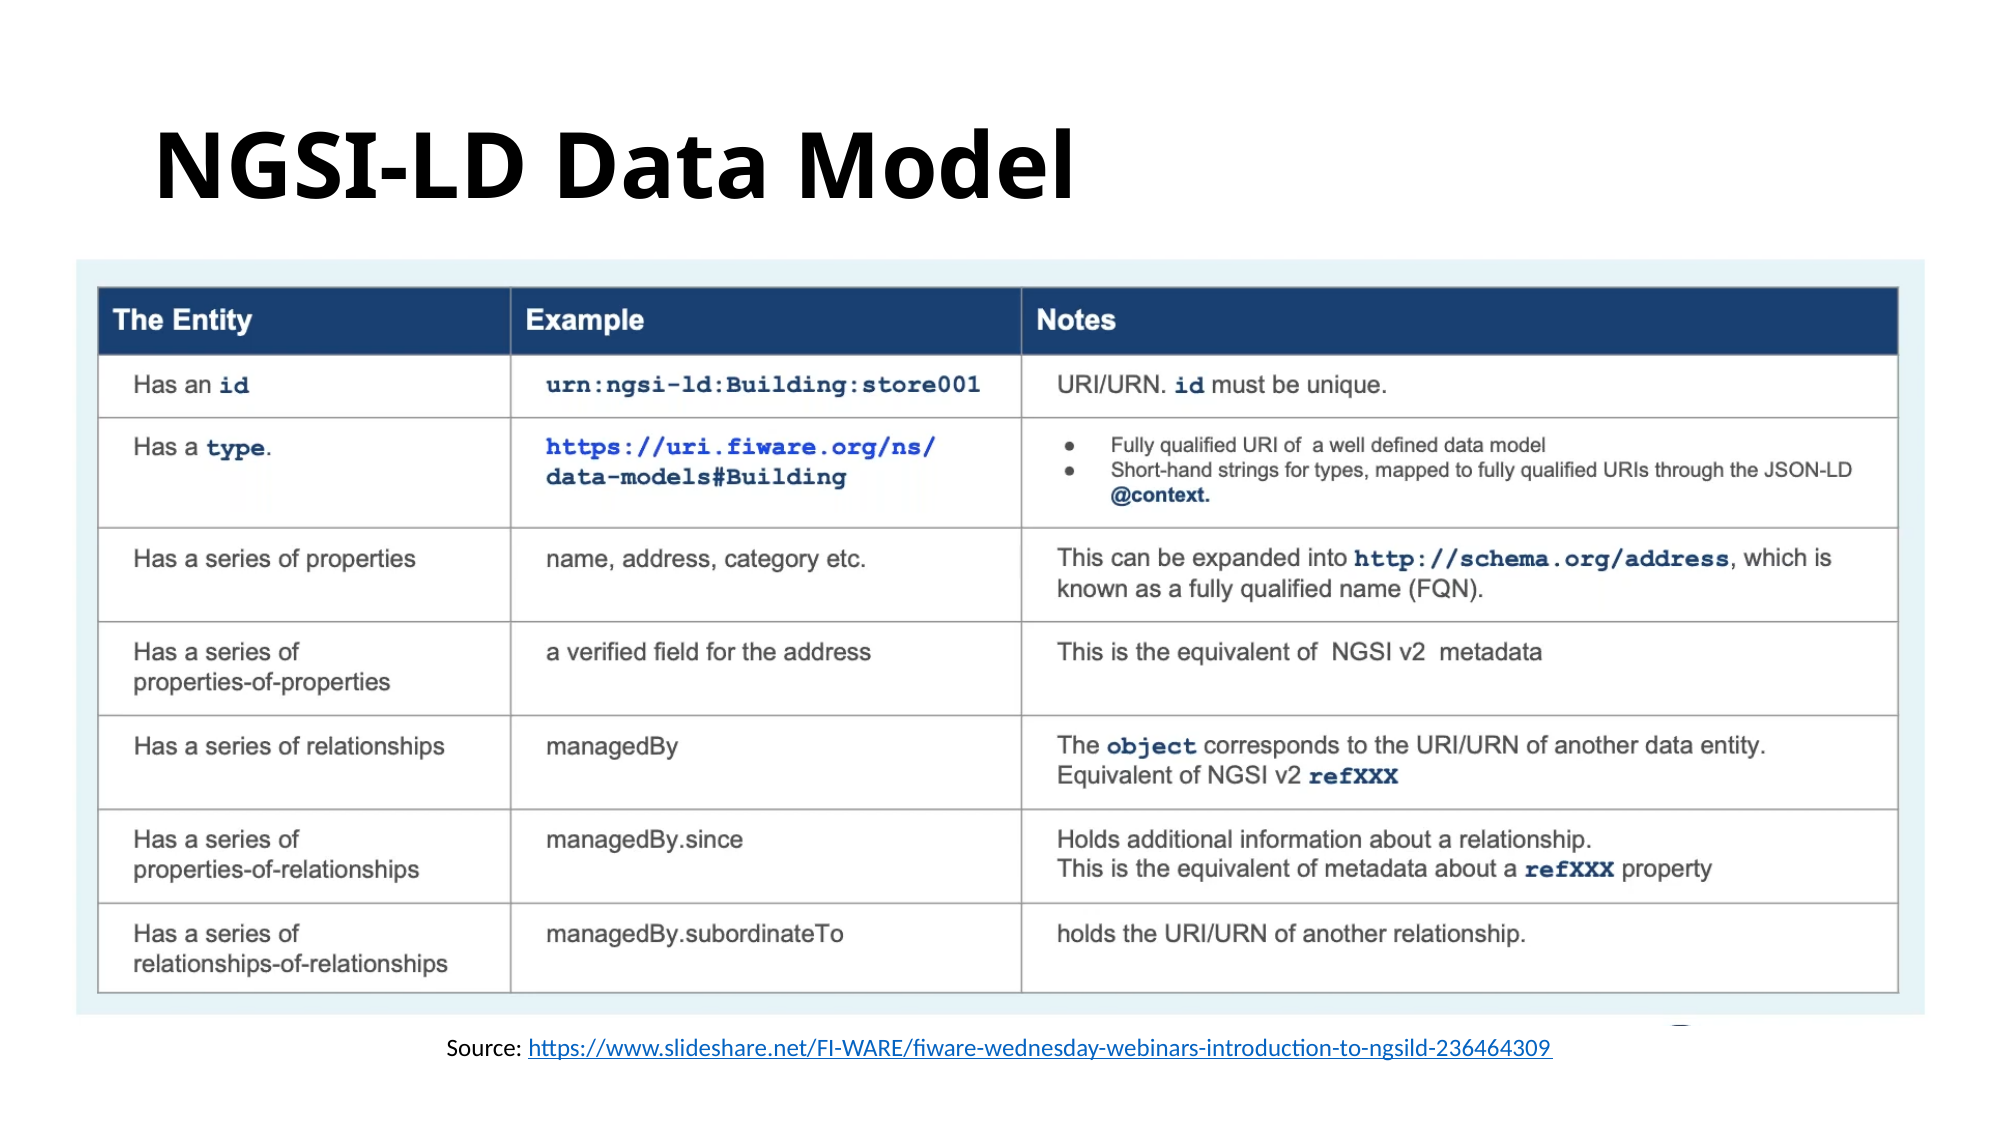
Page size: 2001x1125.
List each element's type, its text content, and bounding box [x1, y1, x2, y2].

text_box Source: https://www.slideshare.net/FI-WARE/fiware-wednesday-webinars-introduction-to-ngsild-236464309 [431, 1026, 1568, 1069]
title NGSI-LD Data Model [137, 59, 1863, 248]
picture [67, 248, 1933, 1026]
